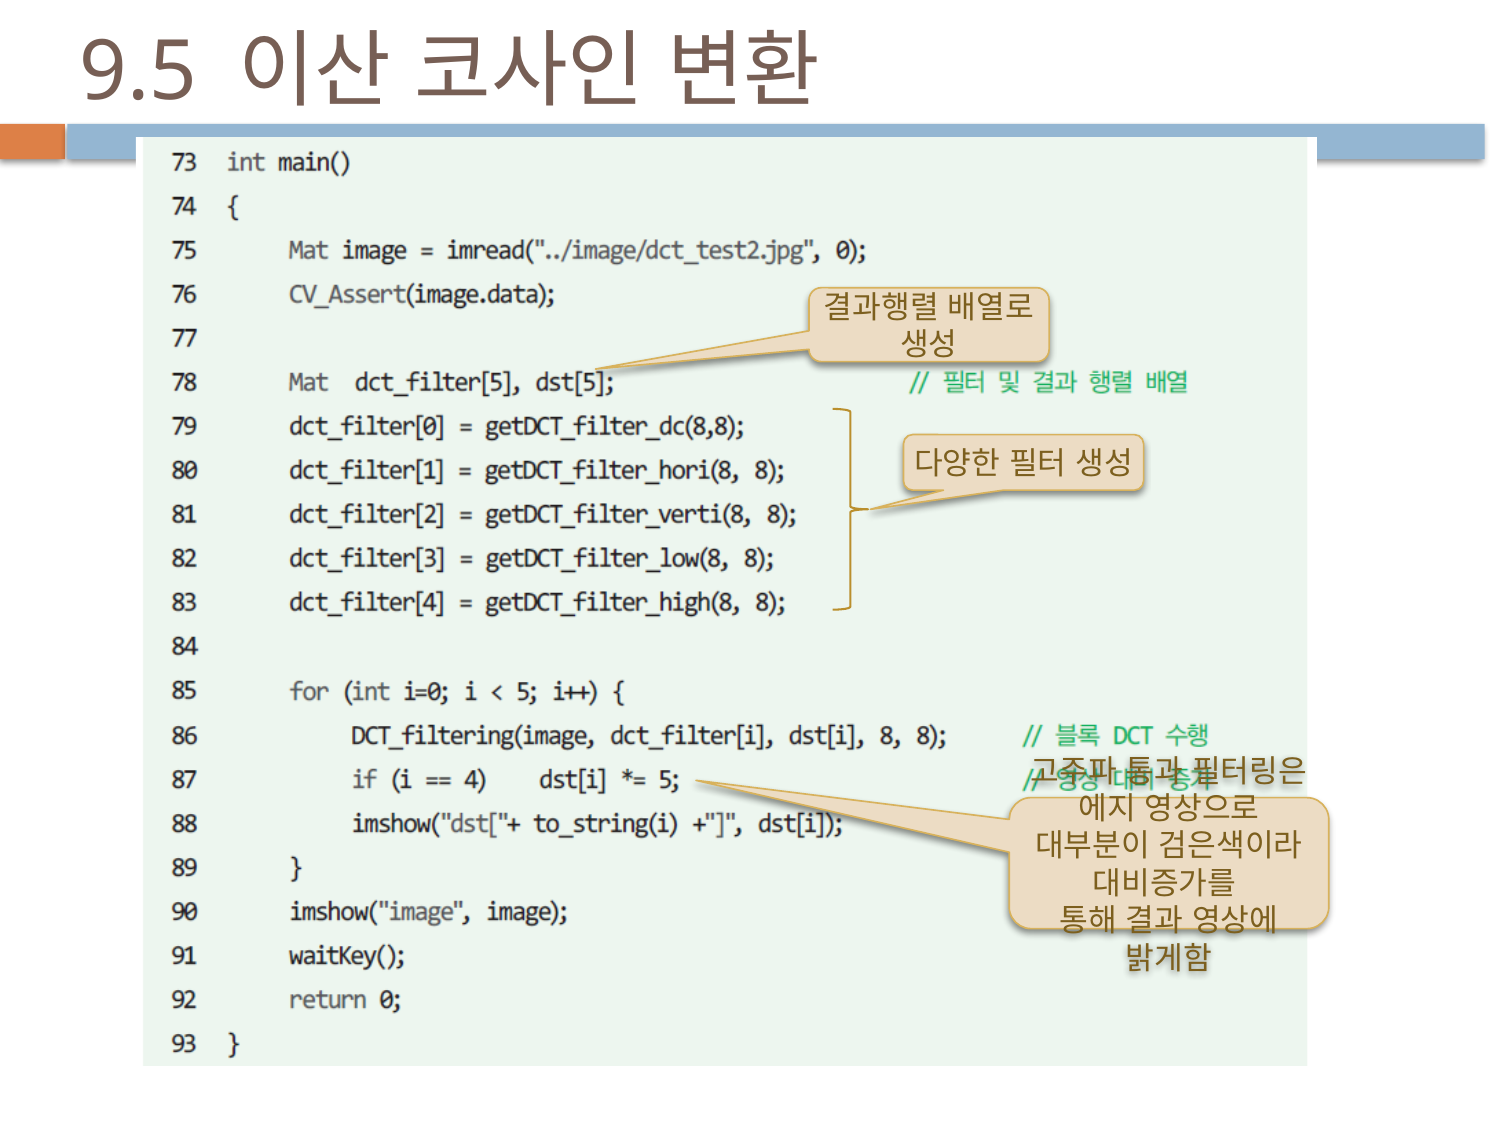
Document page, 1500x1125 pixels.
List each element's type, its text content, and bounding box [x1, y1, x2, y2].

title 9.5 이산 코사인 변환 [64, 7, 1471, 126]
picture [135, 136, 1318, 1067]
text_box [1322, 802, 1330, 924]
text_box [832, 408, 1144, 610]
